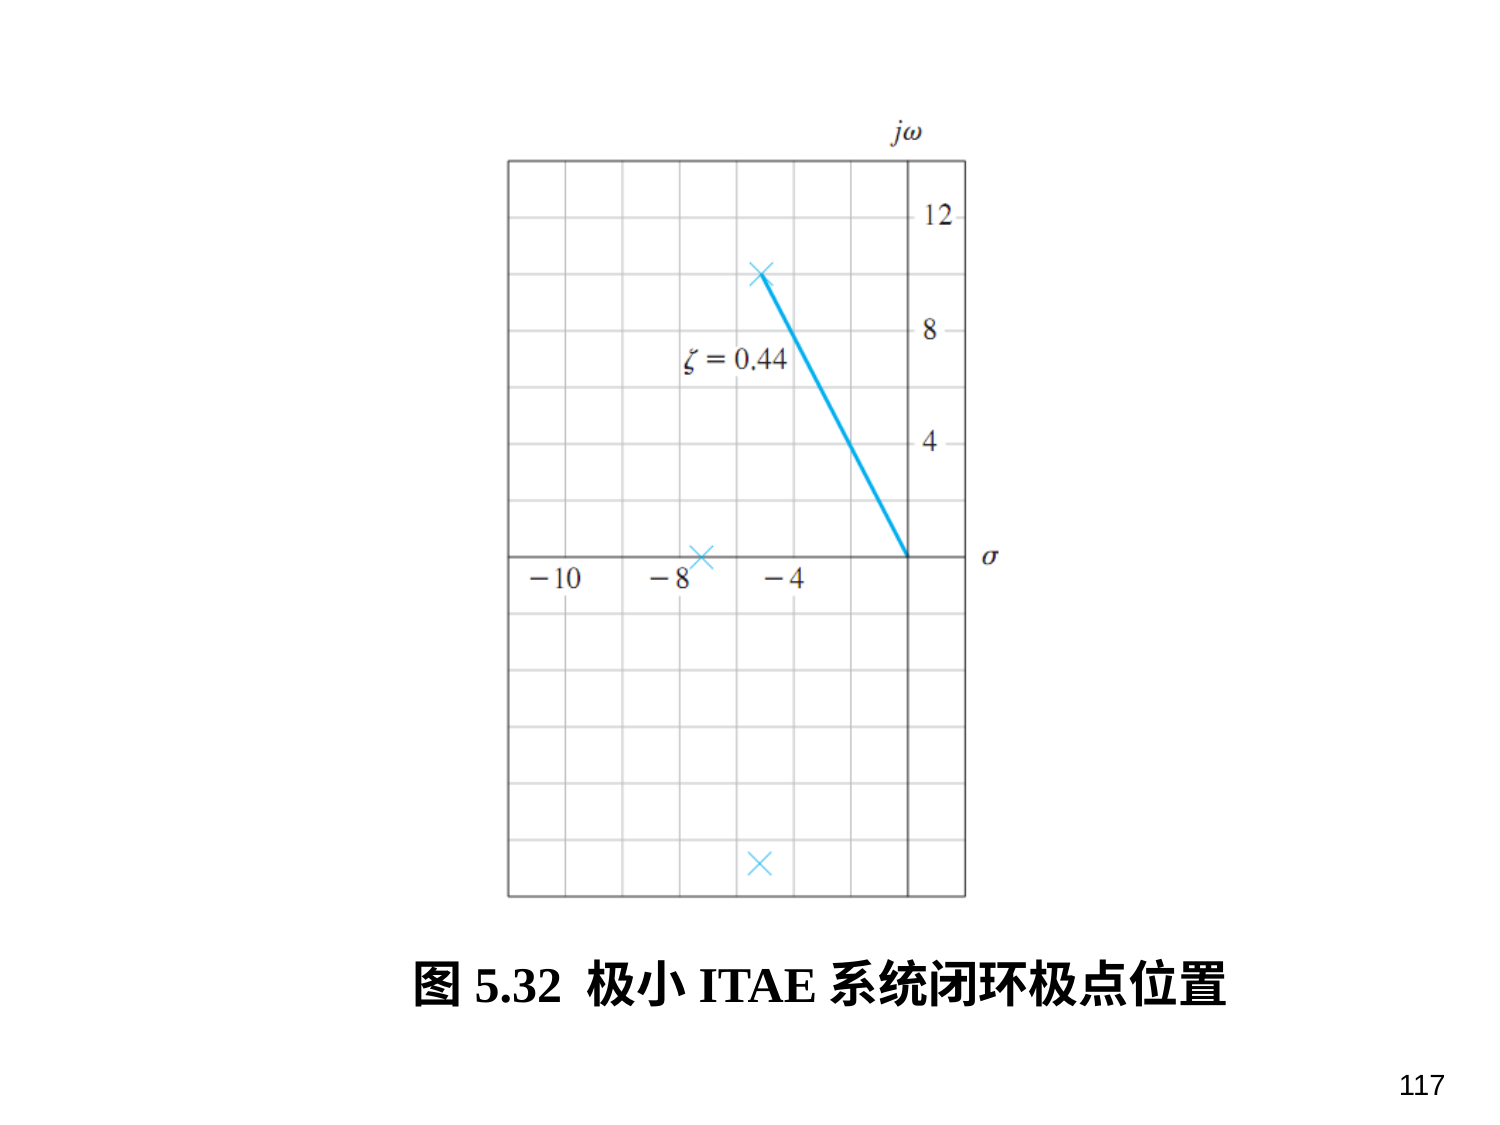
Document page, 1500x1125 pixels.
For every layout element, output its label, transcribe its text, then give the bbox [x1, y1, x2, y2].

picture [497, 116, 1003, 901]
text_box 117 [1376, 1058, 1461, 1105]
text_box 图5.32 极小ITAE系统闭环极点位置 [395, 944, 1246, 1040]
